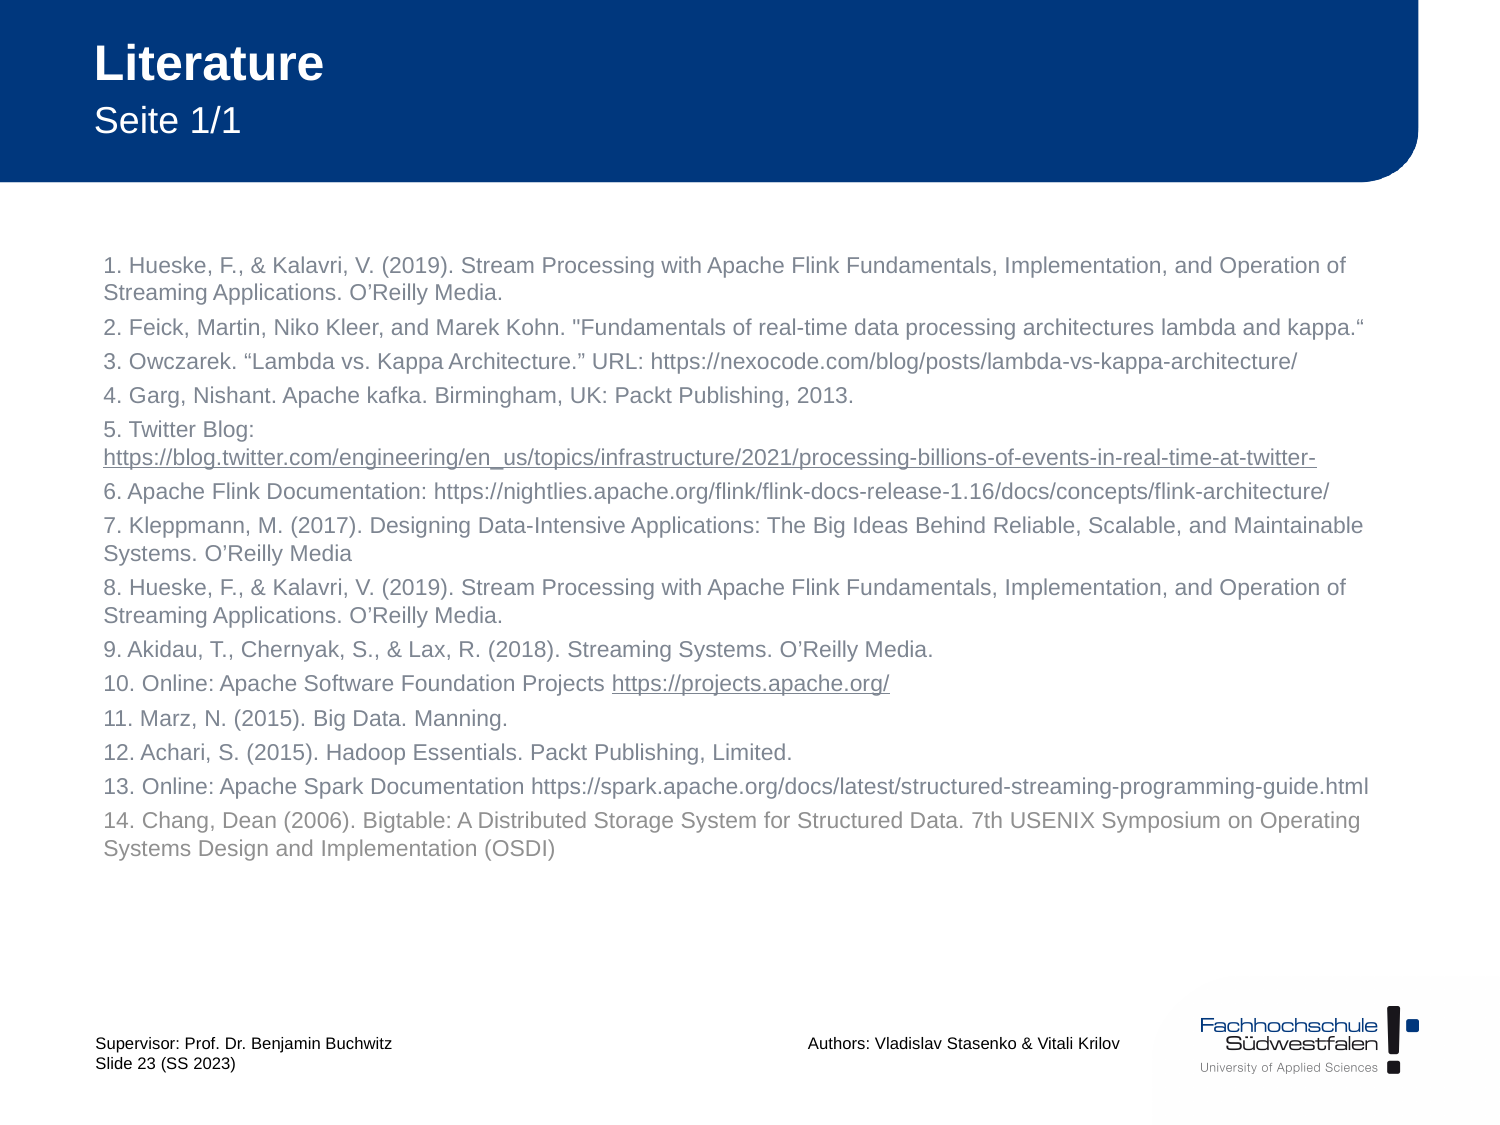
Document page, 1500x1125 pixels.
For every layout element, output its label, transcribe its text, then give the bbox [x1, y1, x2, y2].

list 1. Hueske, F., & Kalavri, V. (2019). Stream Processing with Apache Flink Fundamentals, Implementation, and Operation of Streaming Applications. O’Reilly Media. 2. Feick, Martin, Niko Kleer, and Marek Kohn. "Fundamentals of real-time data processing architectures lambda and kappa.“ 3. Owczarek. “Lambda vs. Kappa Architecture.” URL: https://nexocode.com/blog/posts/lambda-vs-kappa-architecture/ 4. Garg, Nishant. Apache kafka. Birmingham, UK: Packt Publishing, 2013. 5. Twitter Blog: https://blog.twitter.com/engineering/en_us/topics/infrastructure/2021/processing-billions-of-events-in-real-time-at-twitter- 6. Apache Flink Documentation: https://nightlies.apache.org/flink/flink-docs-release-1.16/docs/concepts/flink-architecture/ 7. Kleppmann, M. (2017). Designing Data-Intensive Applications: The Big Ideas Behind Reliable, Scalable, and Maintainable Systems. O’Reilly Media 8. Hueske, F., & Kalavri, V. (2019). Stream Processing with Apache Flink Fundamentals, Implementation, and Operation of Streaming Applications. O’Reilly Media. 9. Akidau, T., Chernyak, S., & Lax, R. (2018). Streaming Systems. O’Reilly Media. 10. Online: Apache Software Foundation Projects https://projects.apache.org/ 11. Marz, N. (2015). Big Data. Manning. 12. Achari, S. (2015). Hadoop Essentials. Packt Publishing, Limited. 13. Online: Apache Spark Documentation https://spark.apache.org/docs/latest/structured-streaming-programming-guide.html 14. Chang, Dean (2006). Bigtable: A Distributed Storage System for Structured Data. 7th USENIX Symposium on Operating Systems Design and Implementation (OSDI) [88, 242, 1412, 970]
picture [1152, 976, 1500, 1125]
picture [0, 0, 1419, 183]
list Seite 1/1 [93, 95, 1417, 141]
title Literature [93, 30, 1417, 91]
